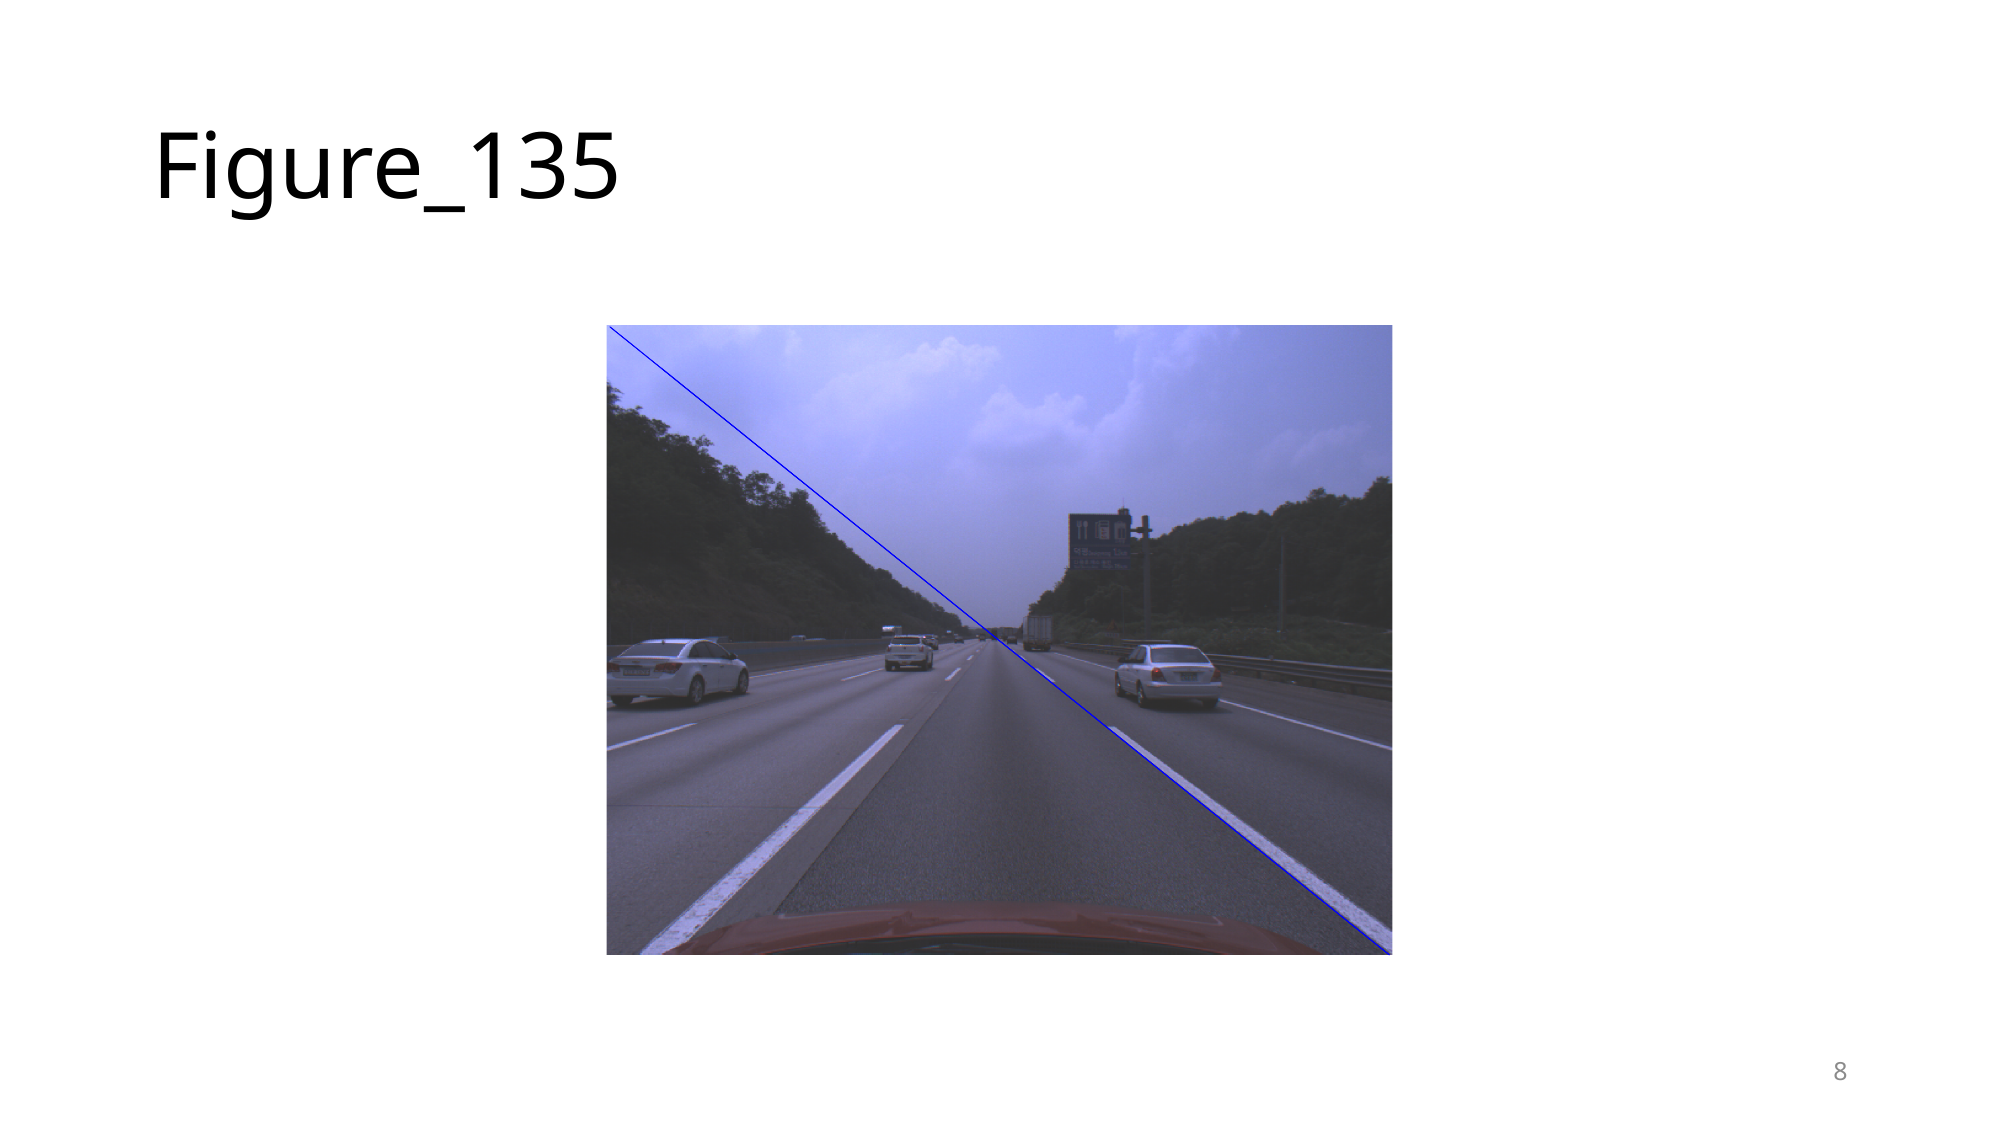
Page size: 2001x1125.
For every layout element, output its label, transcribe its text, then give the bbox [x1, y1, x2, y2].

title Figure_135 [137, 59, 1863, 278]
slide_number 8 [1412, 1042, 1863, 1103]
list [389, 299, 1611, 1014]
